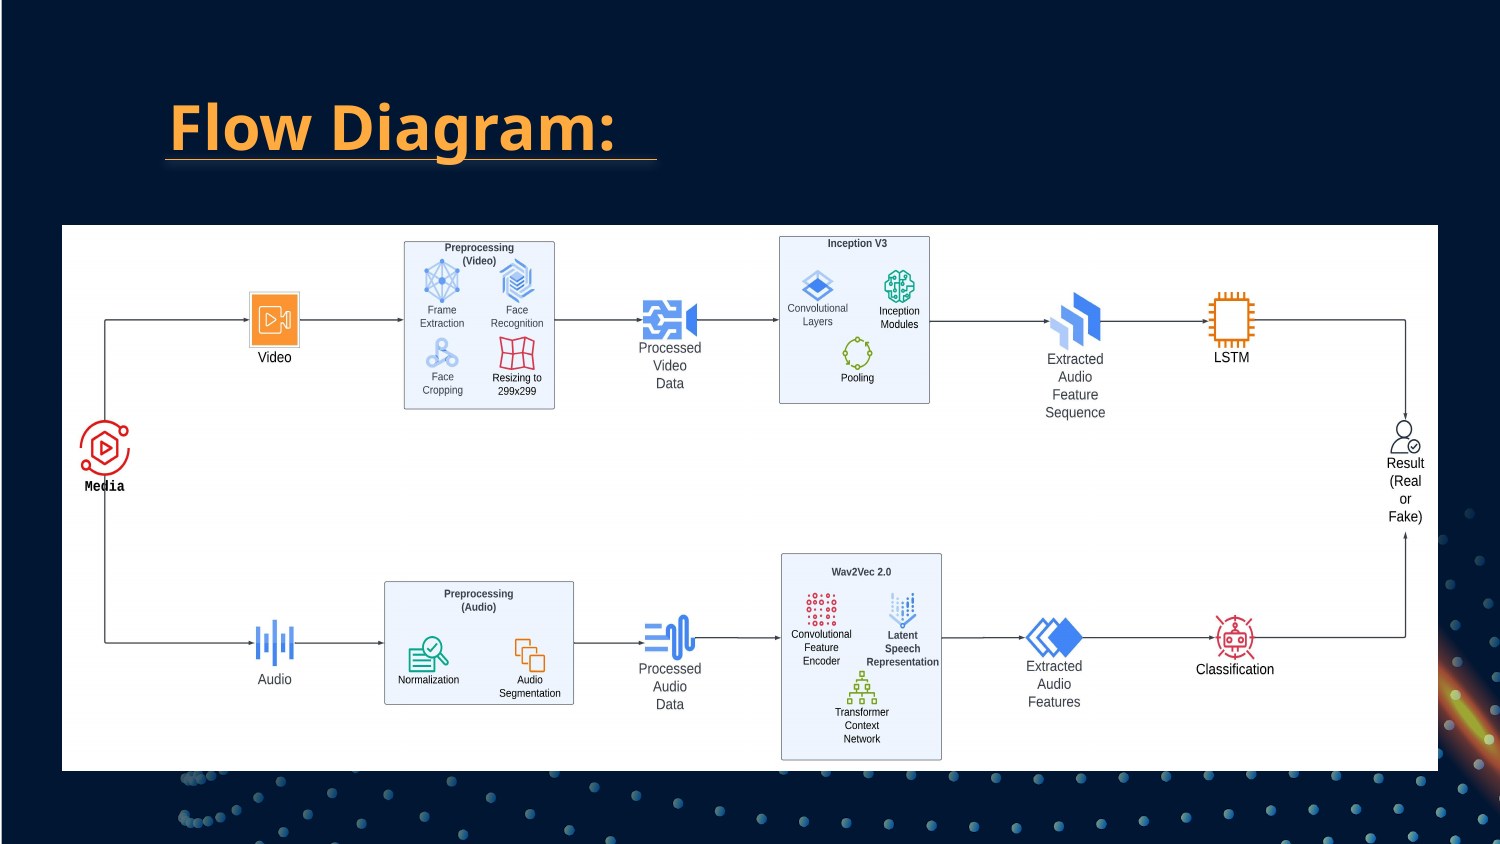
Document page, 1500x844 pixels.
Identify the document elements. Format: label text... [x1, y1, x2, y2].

picture [0, 0, 1500, 844]
text_box Flow Diagram: [153, 72, 1095, 171]
